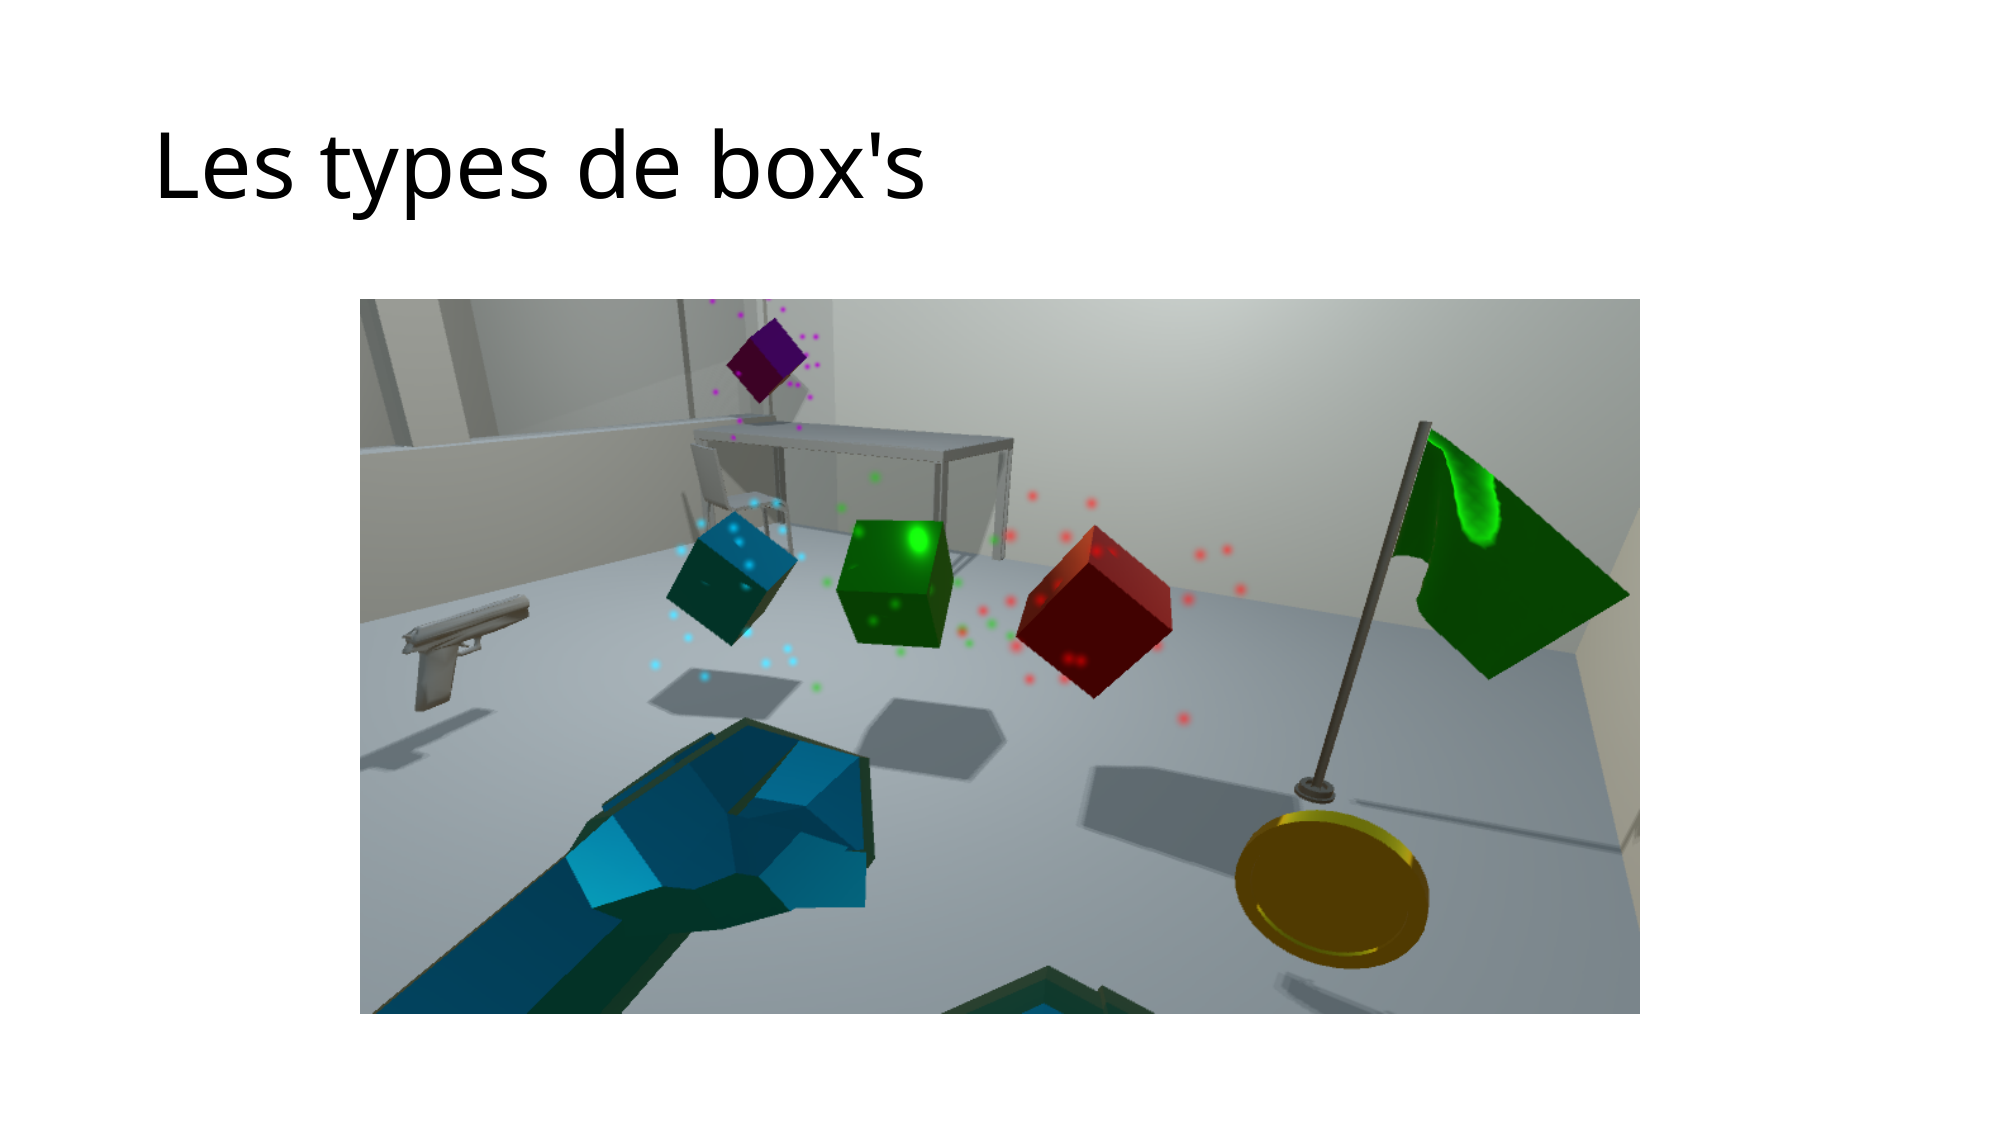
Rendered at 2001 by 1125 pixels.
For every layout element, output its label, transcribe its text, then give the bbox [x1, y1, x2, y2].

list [360, 299, 1640, 1014]
title Les types de box's [137, 59, 1863, 278]
